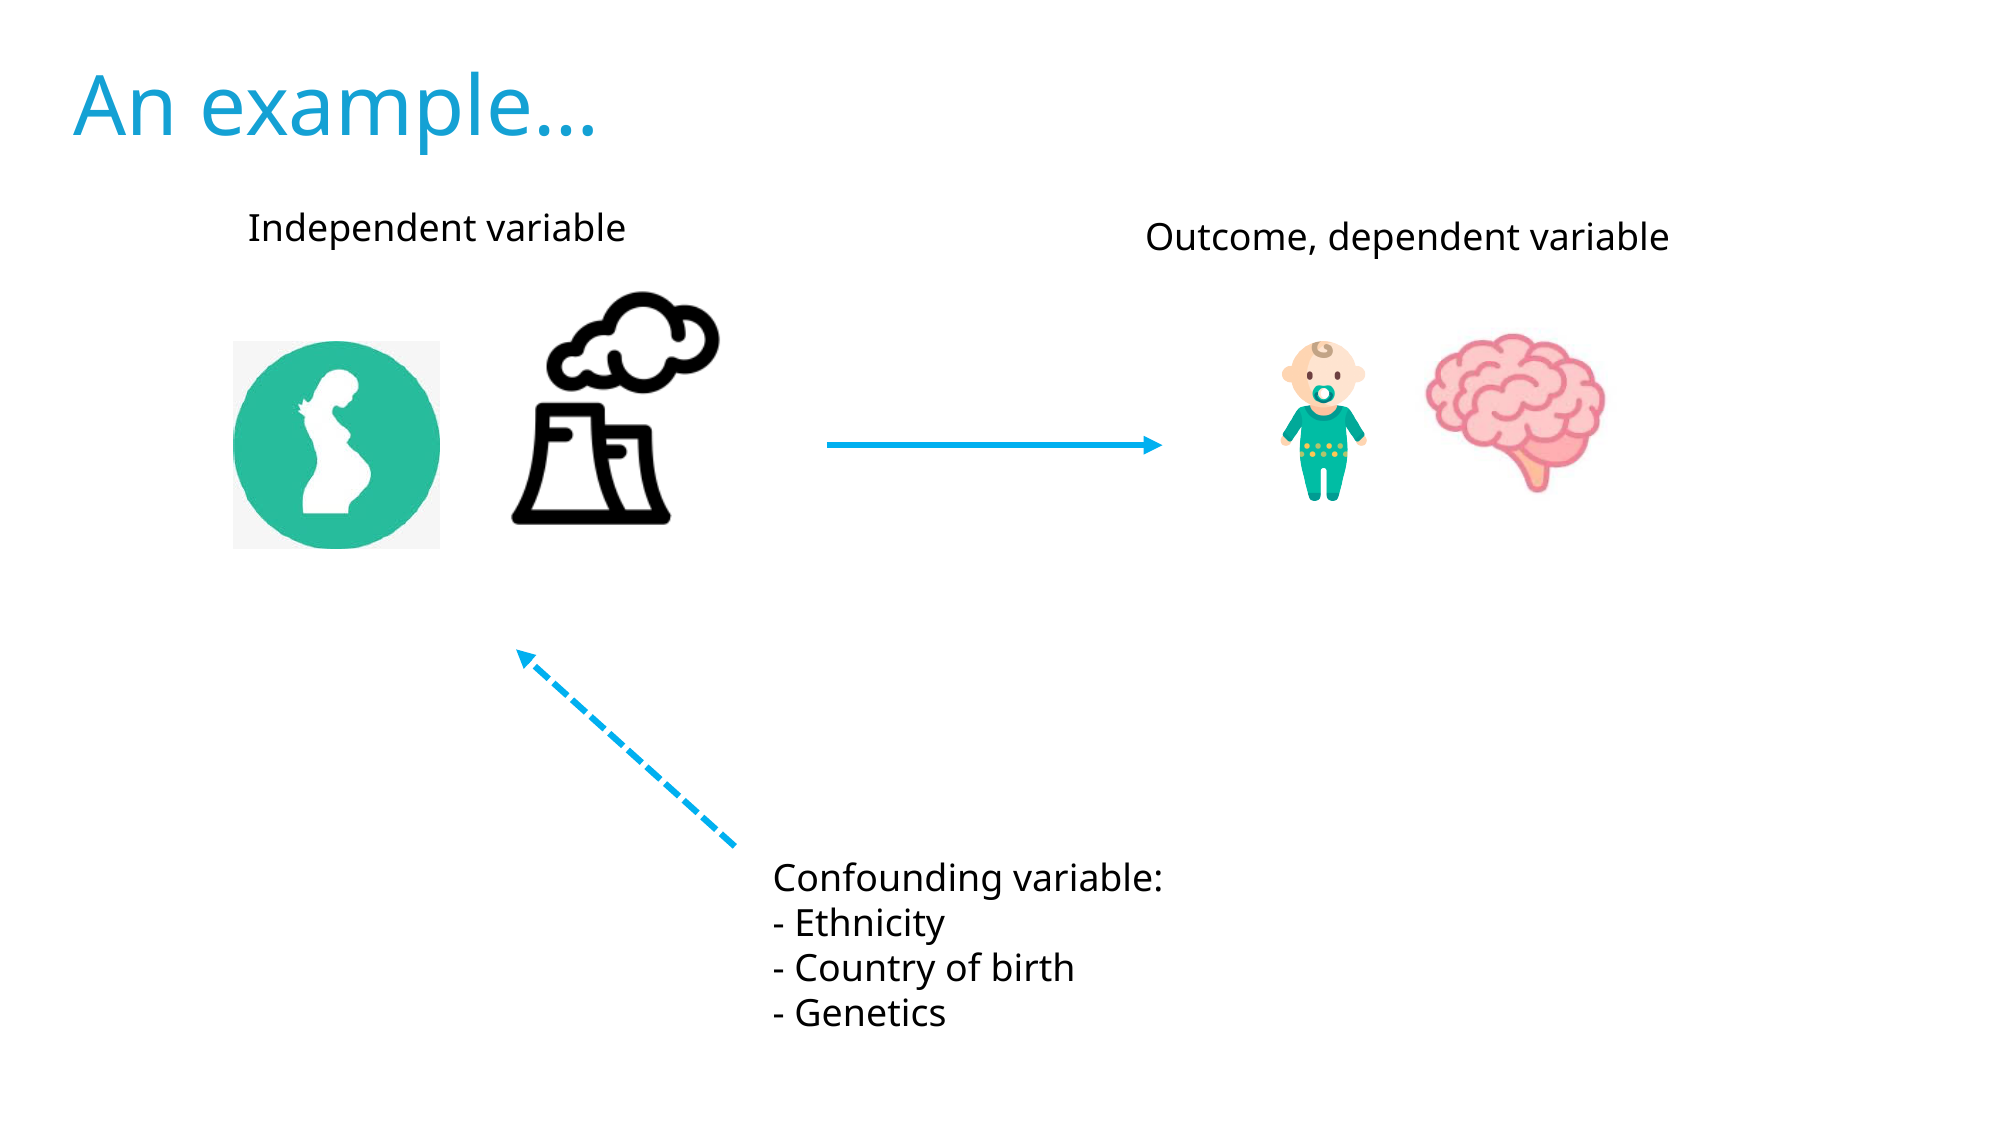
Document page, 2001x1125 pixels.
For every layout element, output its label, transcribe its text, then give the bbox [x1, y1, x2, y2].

picture [233, 341, 440, 550]
text_box An example… [58, 56, 1898, 199]
text_box Outcome, dependent variable [1130, 205, 1696, 266]
text_box Independent variable [233, 199, 799, 257]
picture [473, 266, 757, 550]
text_box Confounding variable: - Ethnicity - Country of birth - Genetics [758, 846, 1324, 1087]
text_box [516, 649, 735, 847]
picture [1243, 311, 1640, 501]
